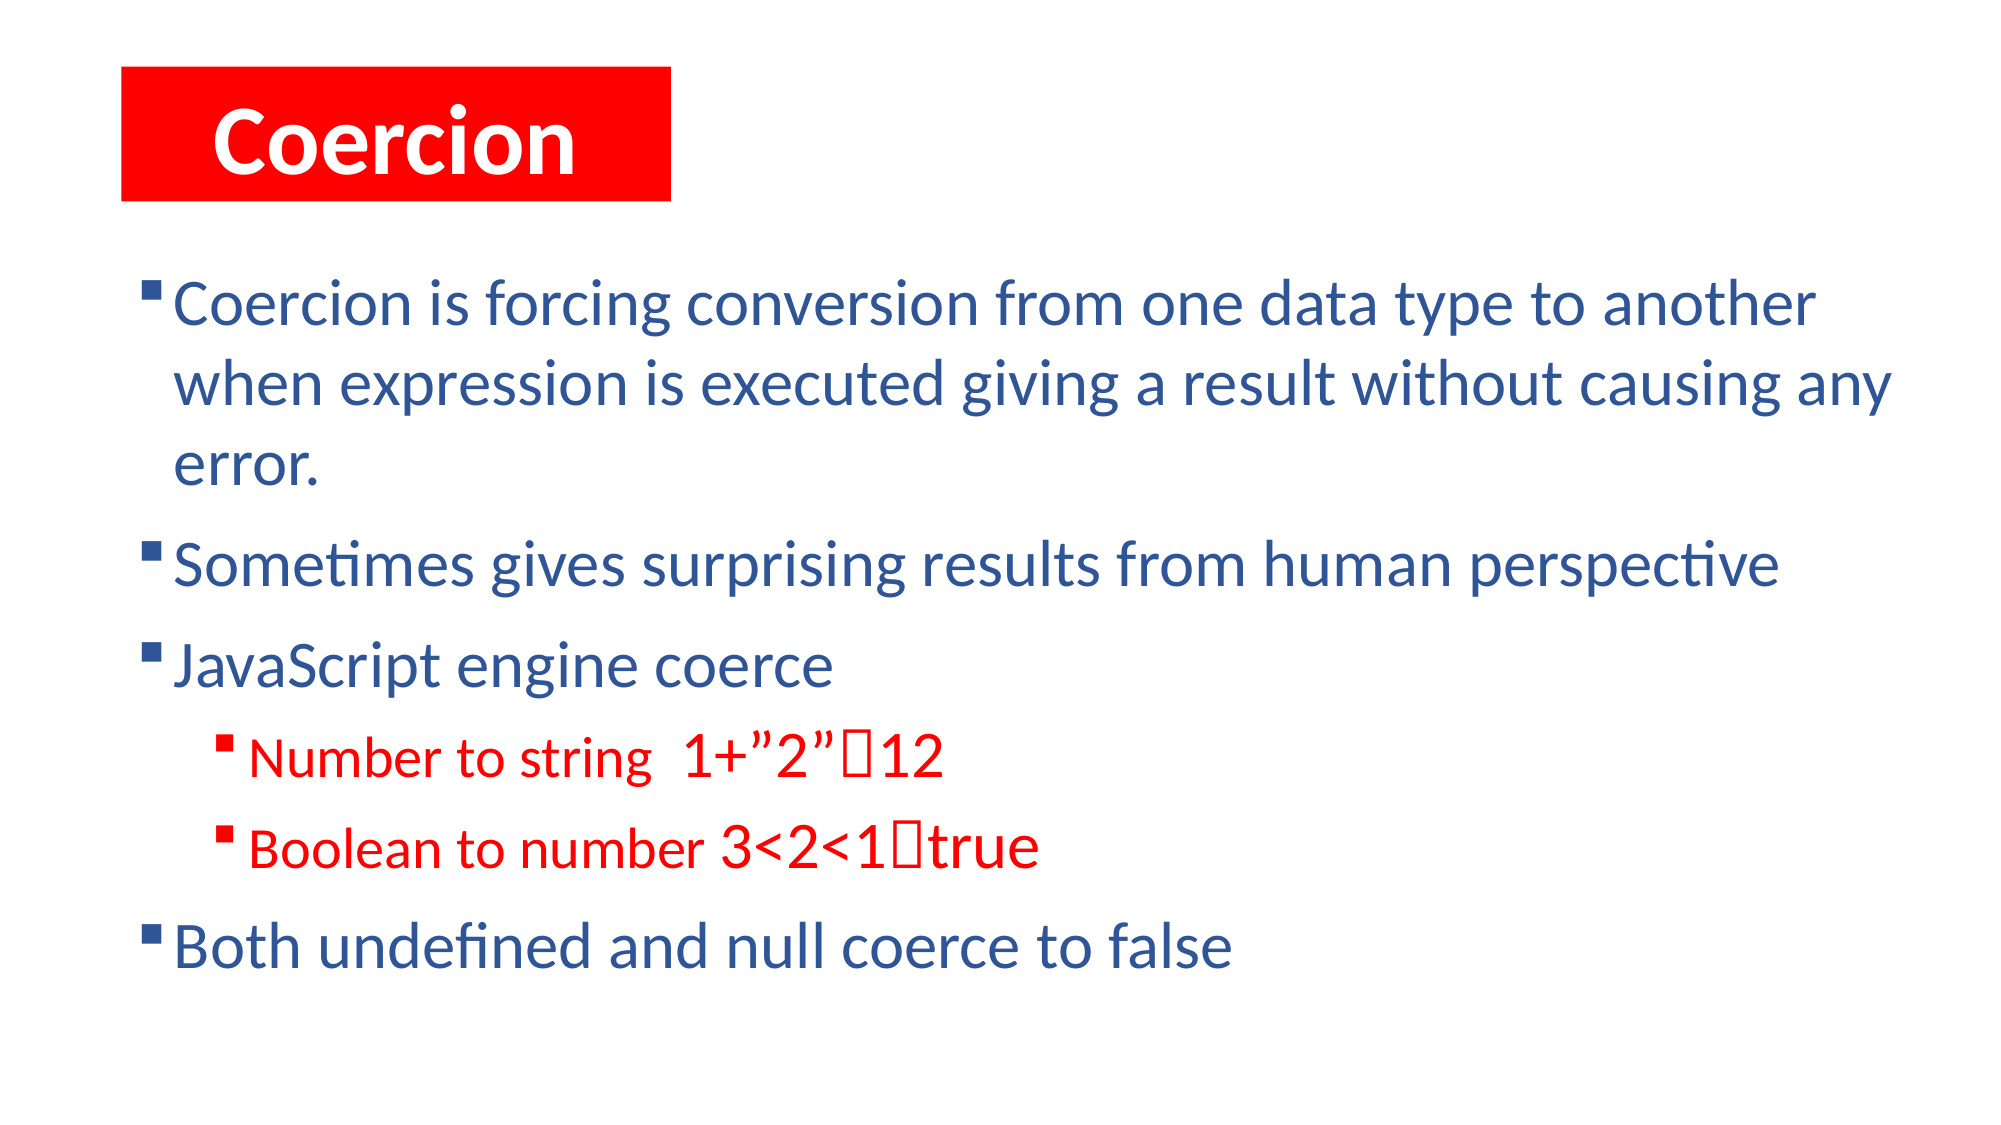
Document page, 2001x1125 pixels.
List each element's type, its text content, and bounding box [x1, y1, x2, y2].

text_box Coercion [121, 66, 671, 202]
list Coercion is forcing conversion from one data type to another when expression is executed giving a result without causing any error. Sometimes gives surprising results from human perspective JavaScript engine coerce Number to string 1+”2”12 Boolean to number 3<2<1true Both undefined and null coerce to false [121, 250, 1910, 1059]
